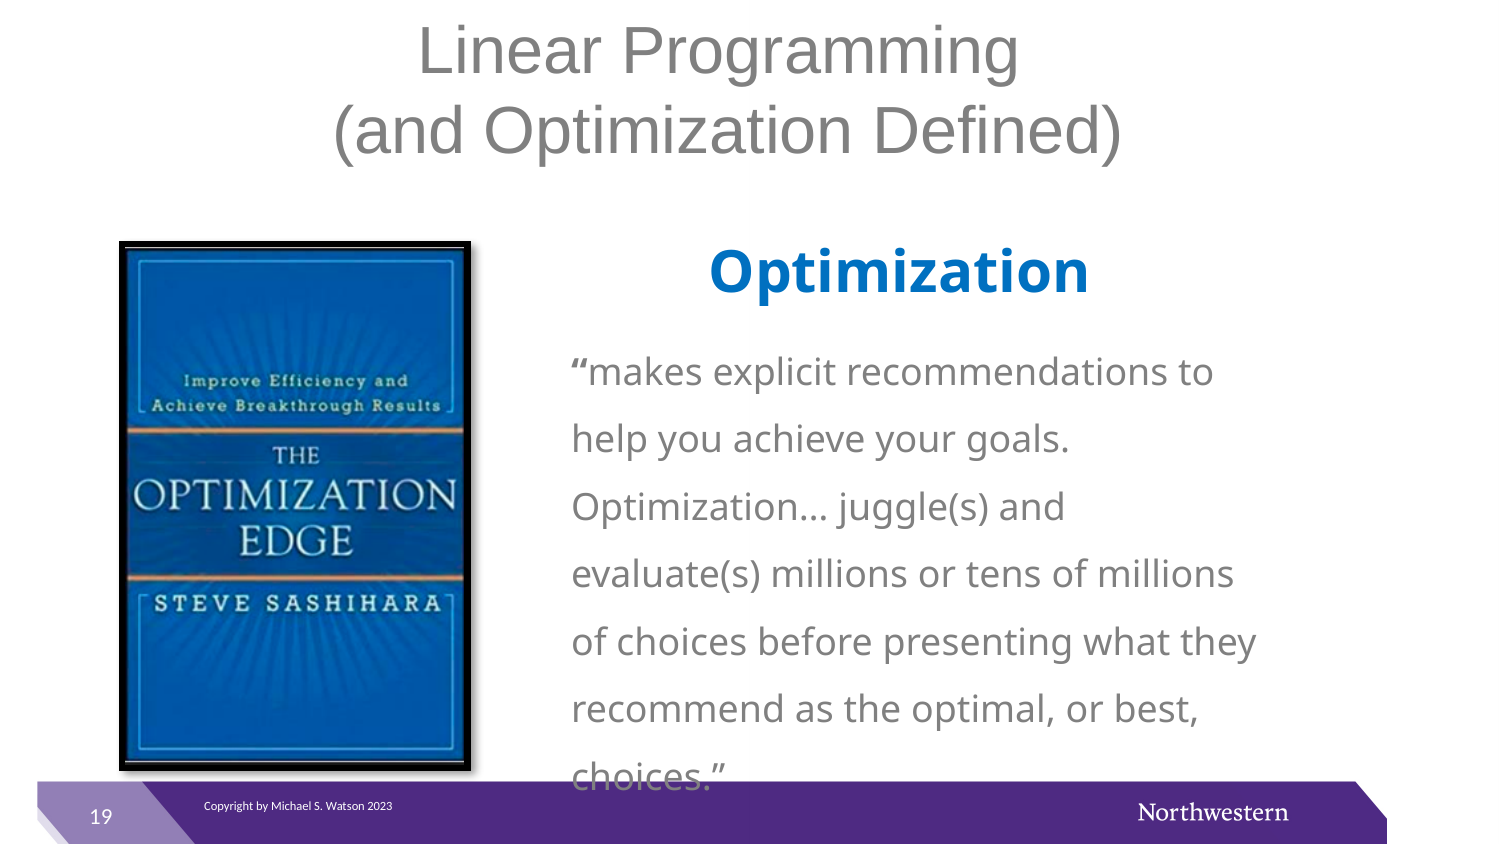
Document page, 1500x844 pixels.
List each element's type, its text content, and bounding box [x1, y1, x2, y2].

picture [0, 0, 1499, 844]
text_box Optimization “makes explicit recommendations to help you achieve your goals. Optimization… juggle(s) and evaluate(s) millions or tens of millions of choices before presenting what they recommend as the optimal, or best, choices.” [556, 192, 1274, 821]
title Linear Programming (and Optimization Defined) [103, 31, 1354, 144]
